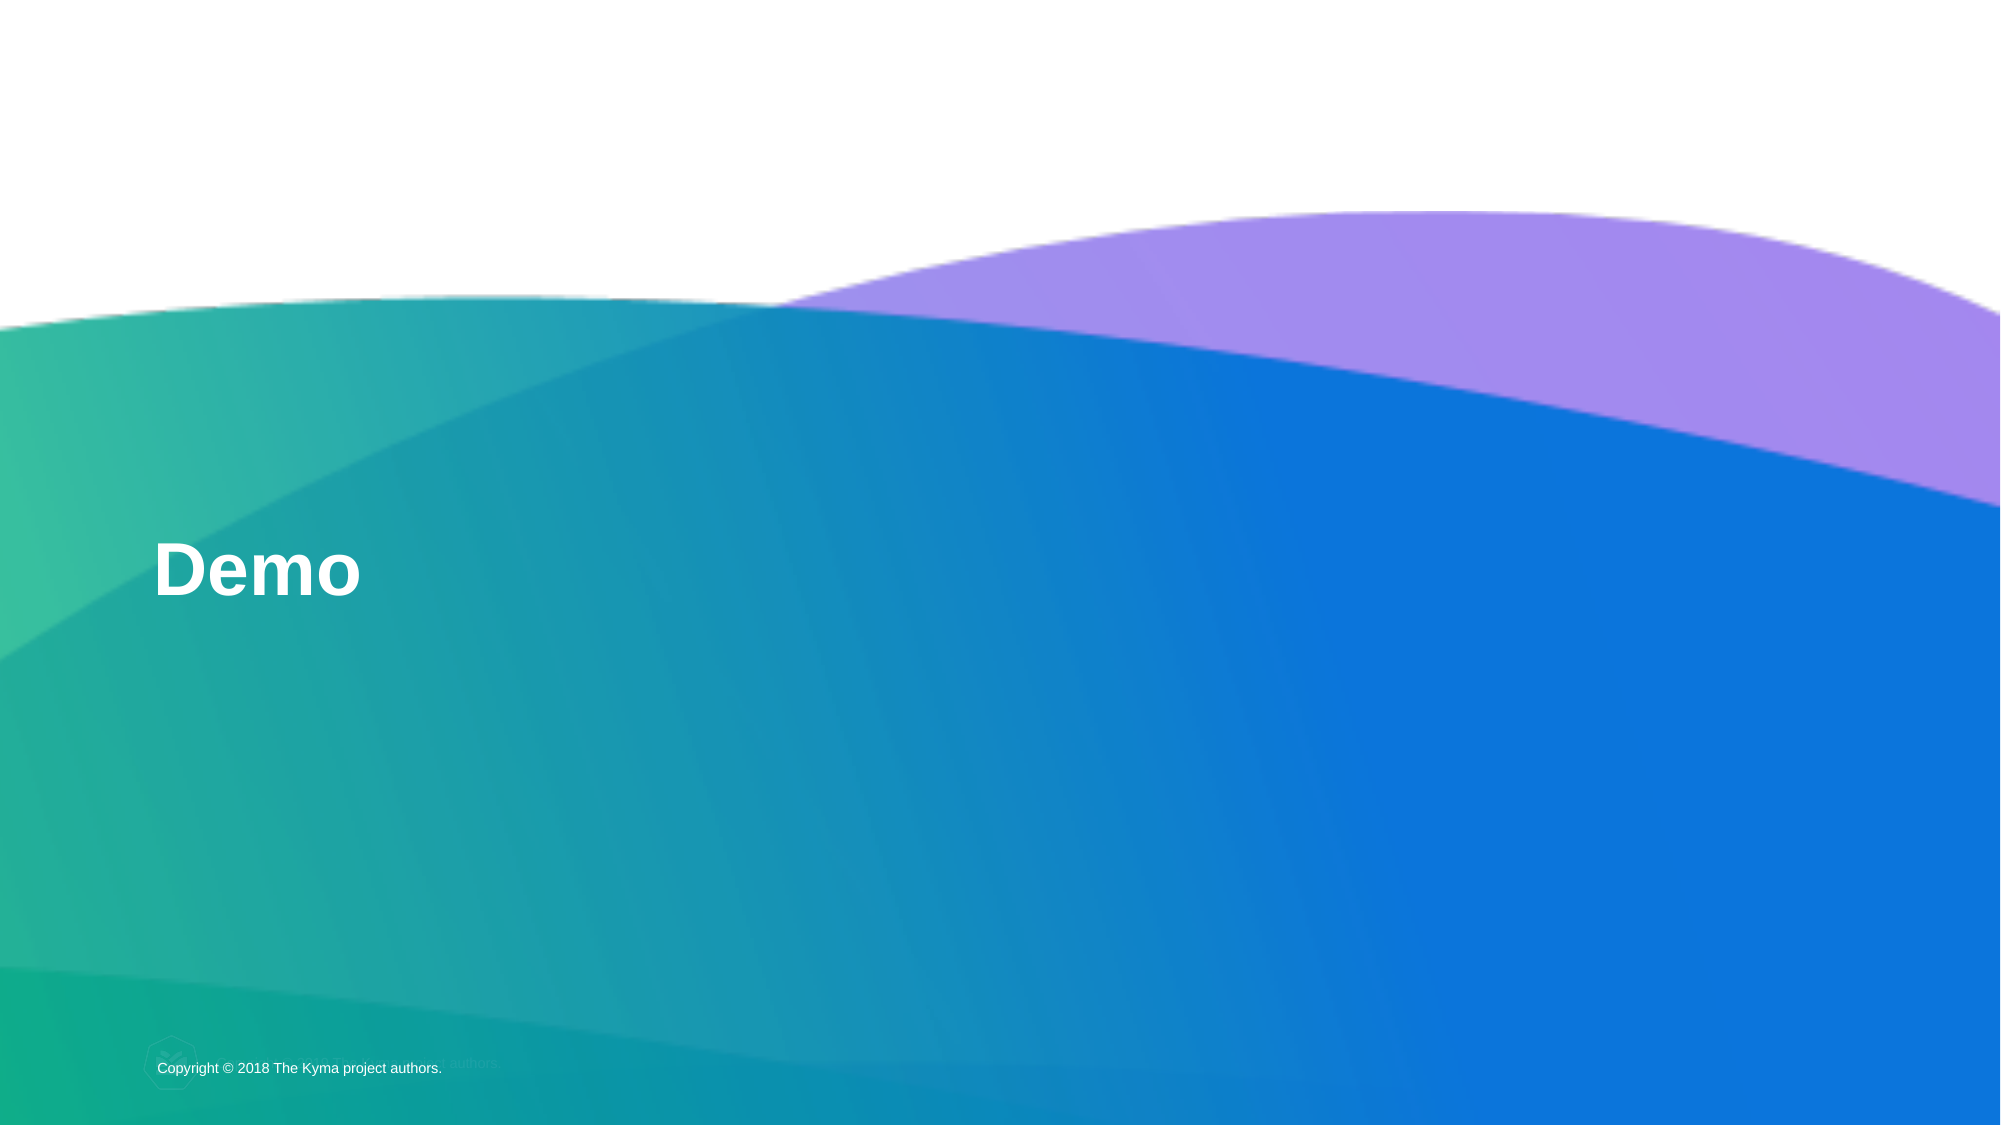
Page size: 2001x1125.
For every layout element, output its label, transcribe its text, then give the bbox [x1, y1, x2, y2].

title Demo [139, 513, 994, 620]
picture [0, 211, 2001, 1125]
